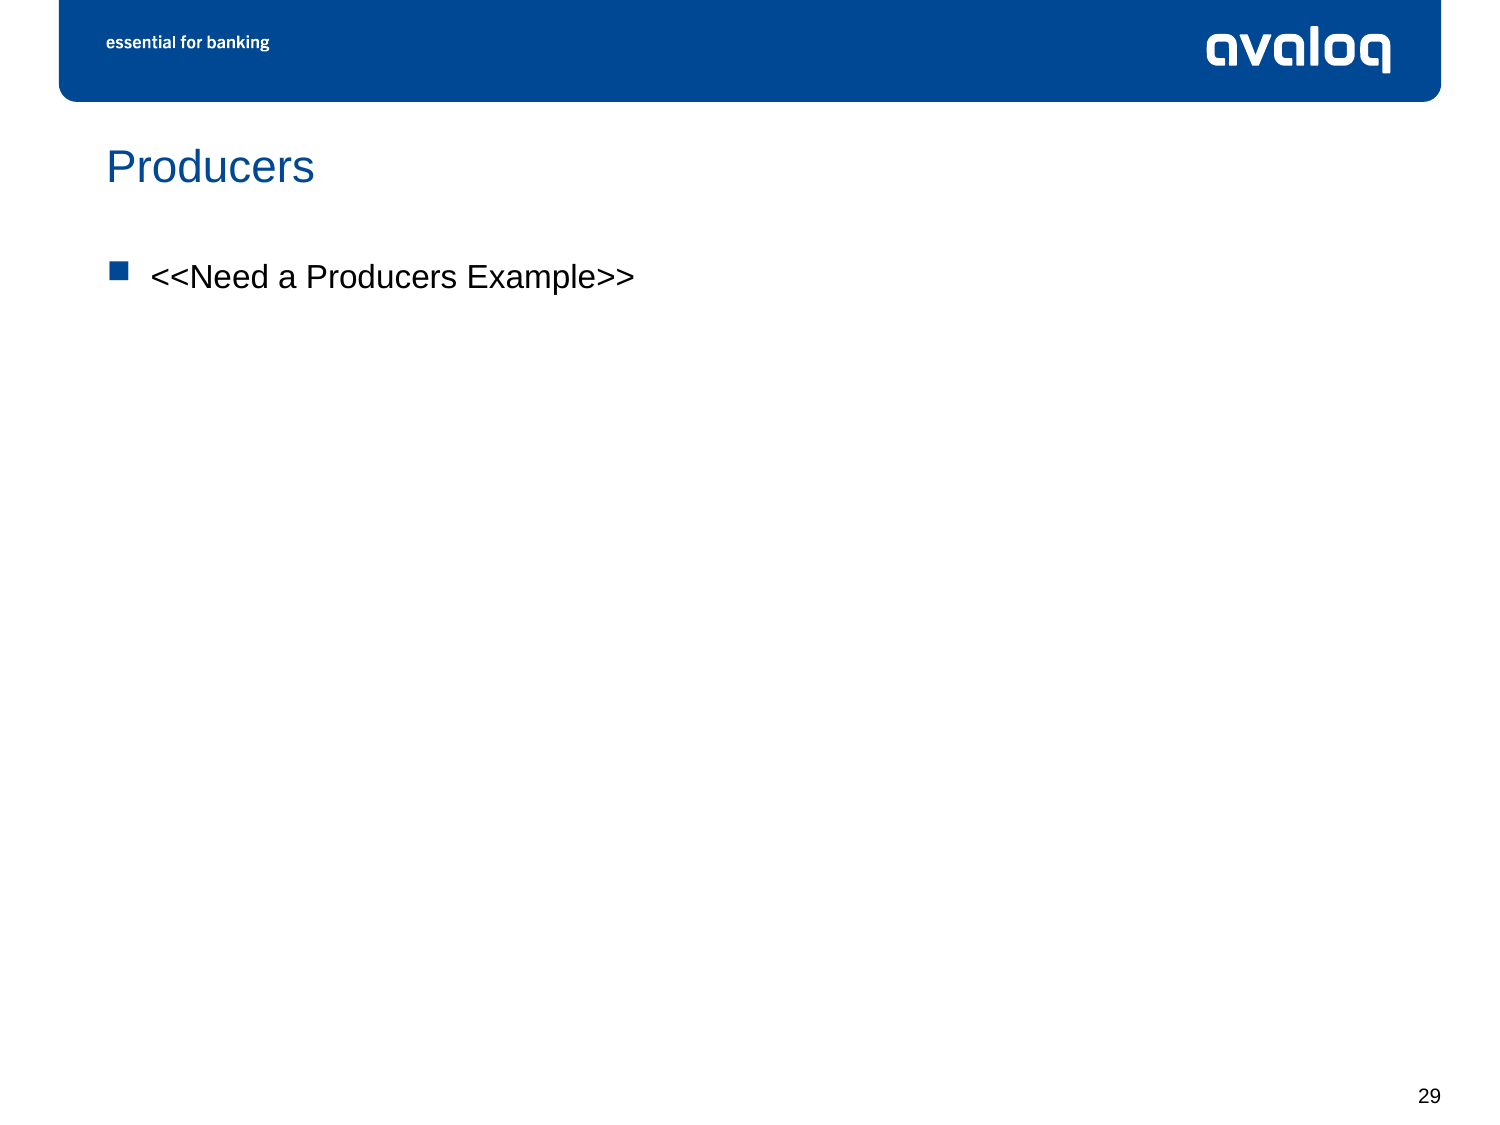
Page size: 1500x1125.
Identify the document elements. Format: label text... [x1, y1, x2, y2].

title Producers [105, 142, 1394, 215]
list <<Need a Producers Example>> [105, 255, 1394, 1042]
slide_number 29 [1200, 1082, 1442, 1112]
